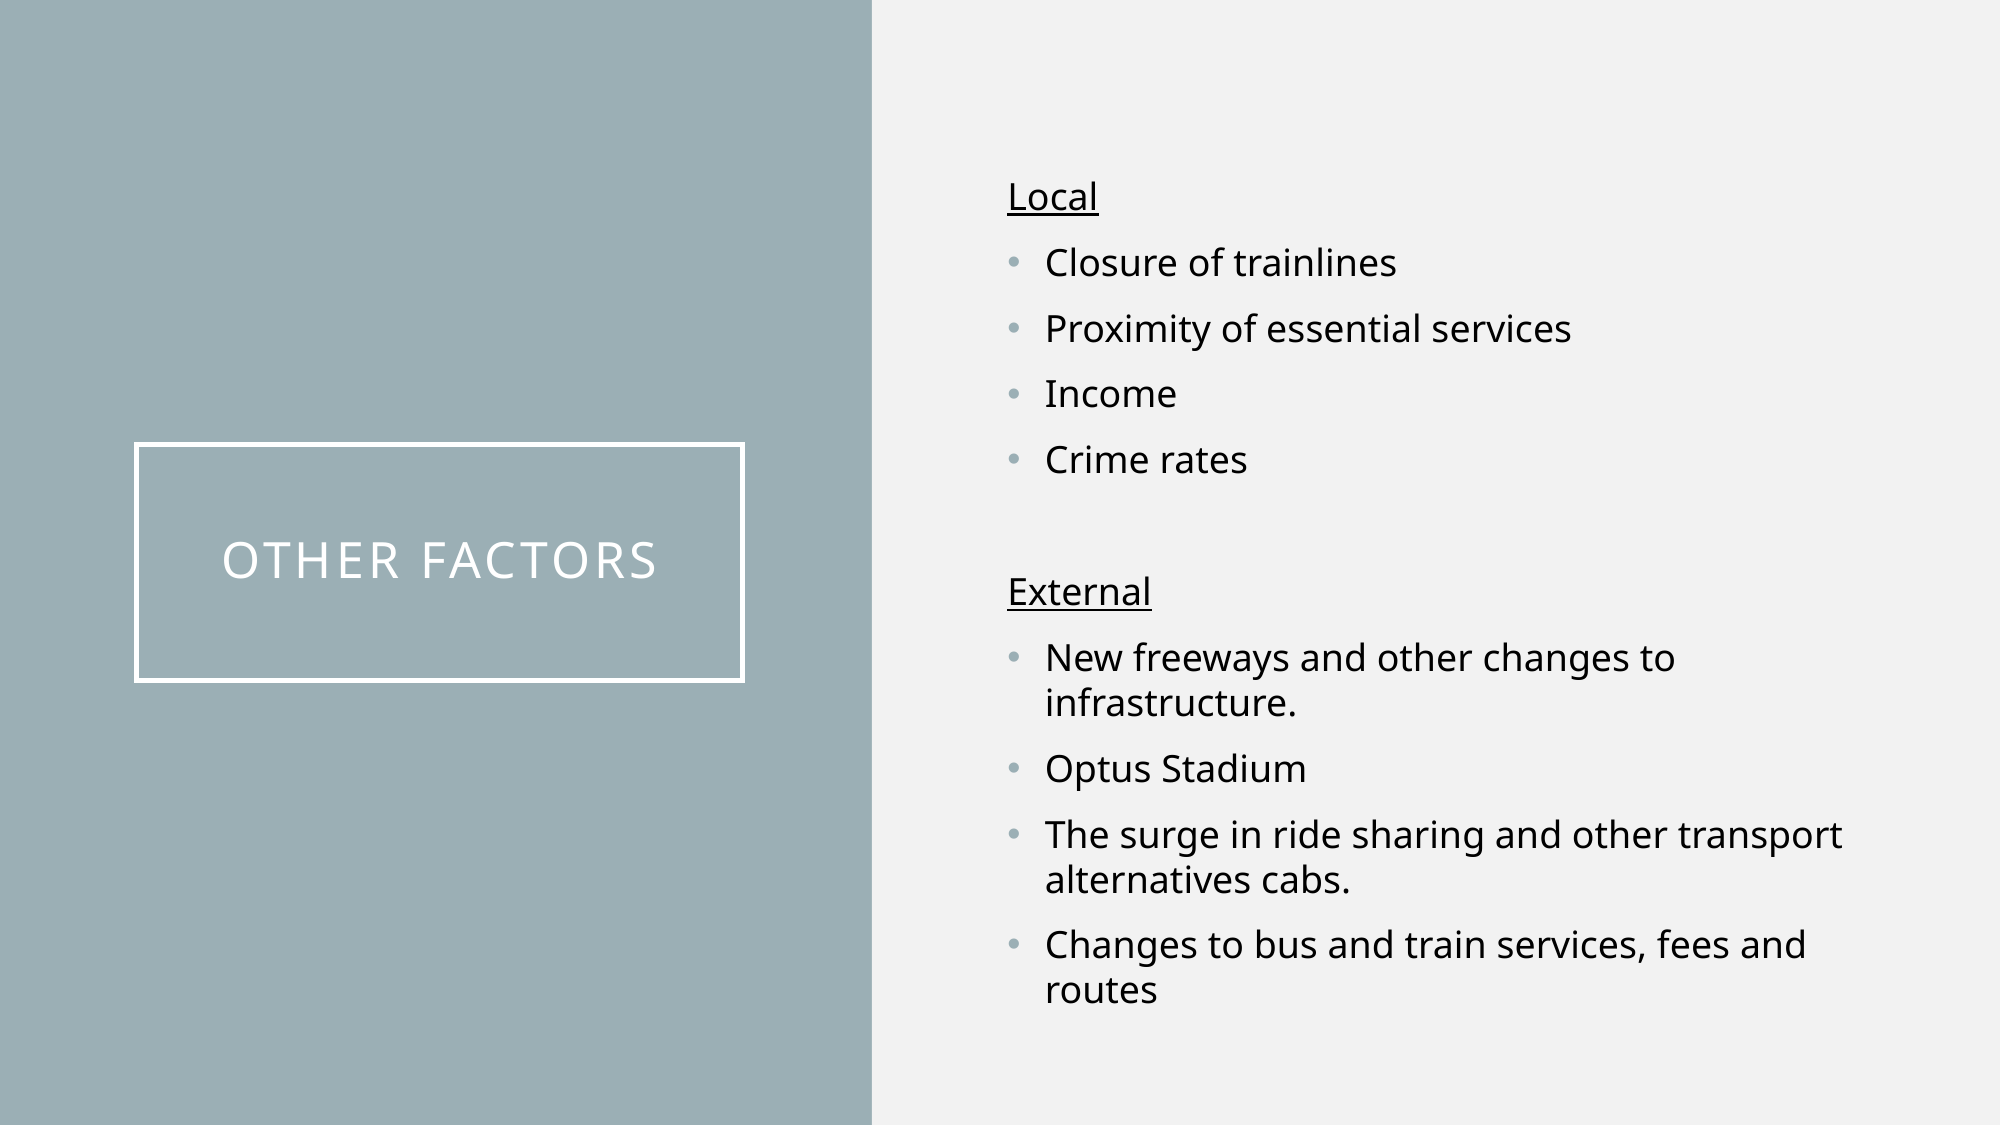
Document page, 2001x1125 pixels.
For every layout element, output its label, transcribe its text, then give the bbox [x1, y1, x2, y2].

list Local Closure of trainlines Proximity of essential services Income Crime rates External New freeways and other changes to infrastructure. Optus Stadium The surge in ride sharing and other transport alternatives cabs. Changes to bus and train services, fees and routes [992, 165, 1880, 1028]
text_box [871, 0, 2000, 1125]
title Other factors [134, 442, 745, 683]
